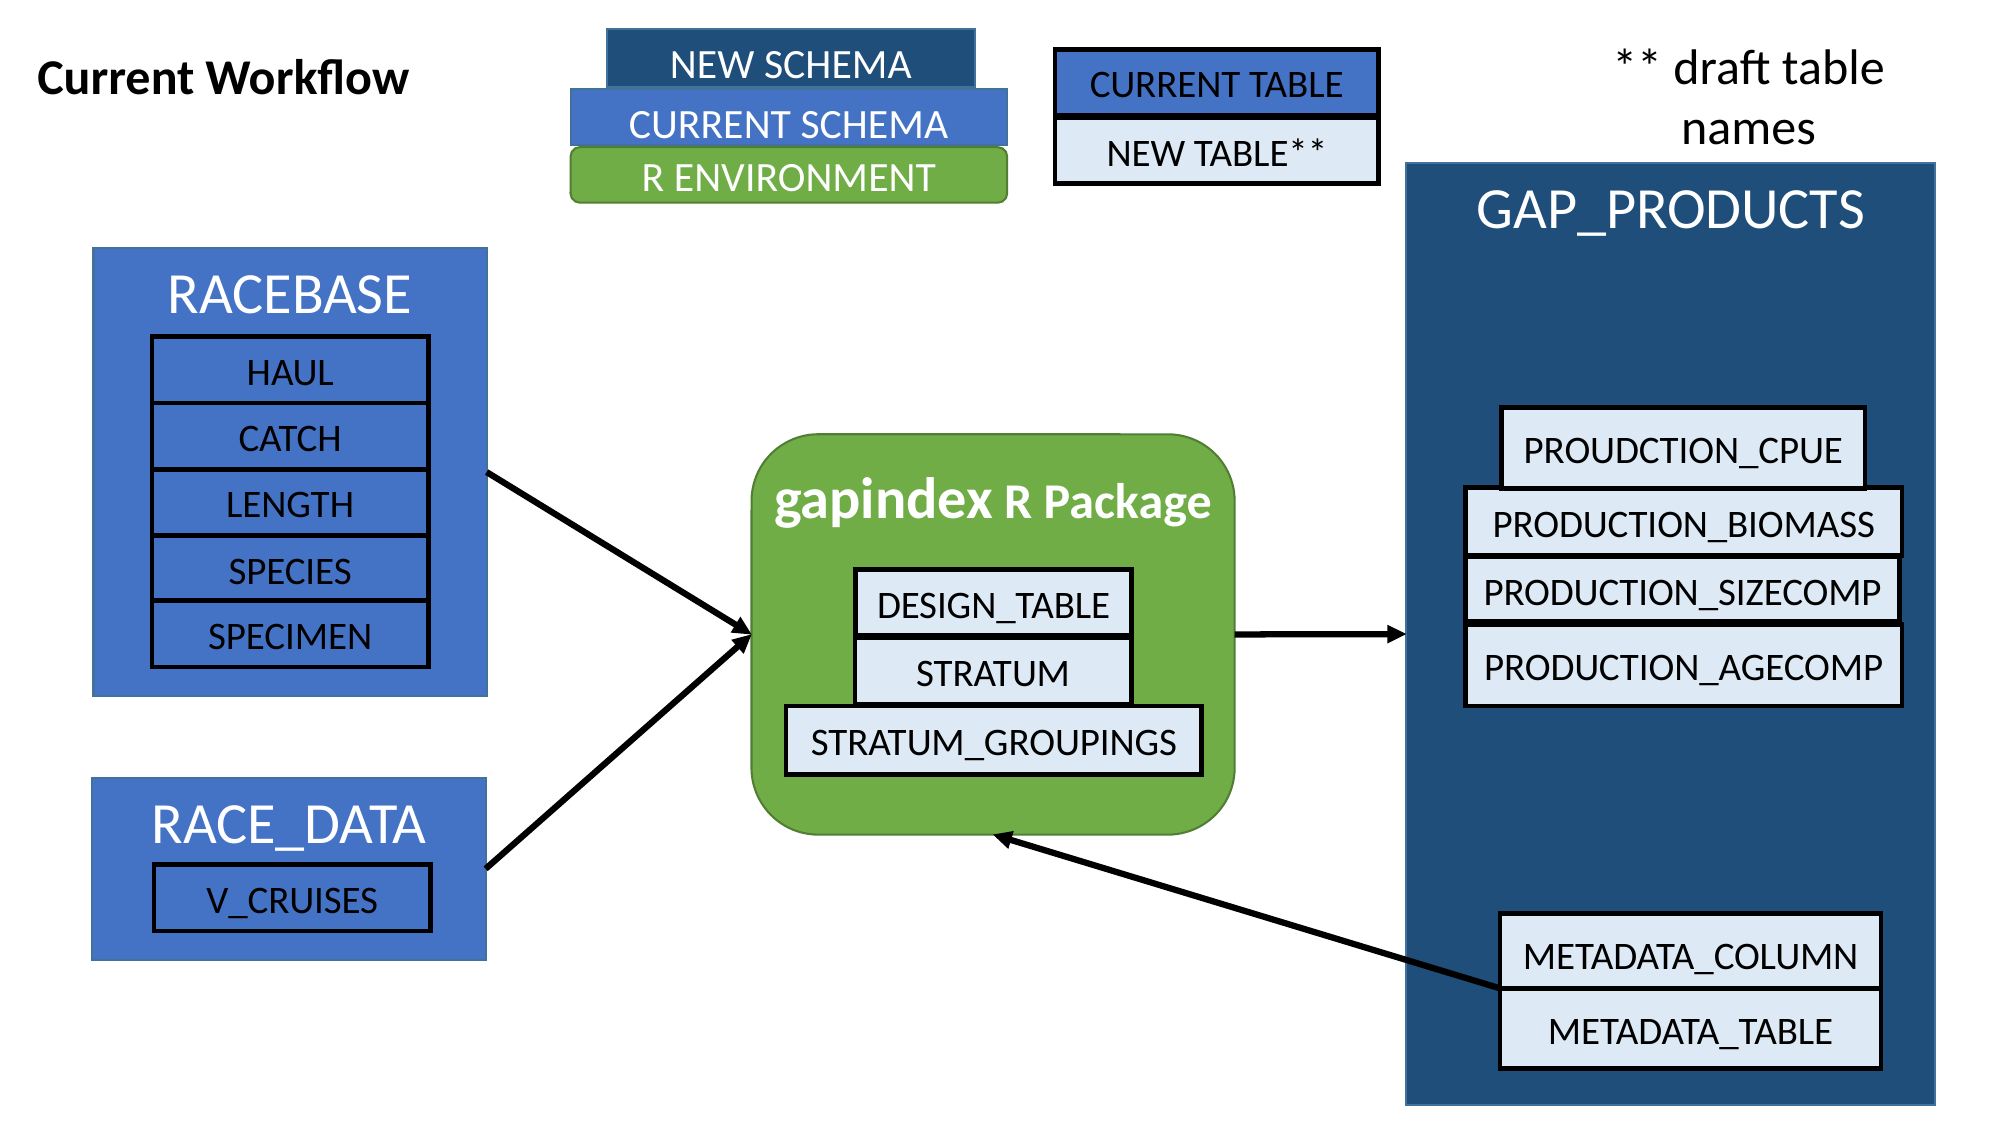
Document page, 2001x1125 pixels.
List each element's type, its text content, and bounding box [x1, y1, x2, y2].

text_box METADATA_TABLE [1499, 988, 1881, 1069]
text_box ** draft table names [1531, 14, 1966, 175]
text_box NEW SCHEMA [606, 28, 976, 88]
text_box R ENVIRONMENT [570, 147, 1008, 203]
text_box CATCH [151, 402, 429, 469]
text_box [486, 472, 752, 635]
text_box PRODUCTION_BIOMASS [1465, 487, 1902, 556]
text_box gapindex R Package [757, 452, 1229, 539]
text_box SPECIES [151, 535, 429, 600]
text_box DESIGN_TABLE [855, 569, 1132, 636]
text_box V_CRUISES [154, 864, 431, 931]
text_box GAP_PRODUCTS [1406, 163, 1936, 1106]
text_box METADATA_COLUMN [1500, 913, 1881, 988]
text_box LENGTH [151, 469, 429, 535]
text_box PRODUCTION_AGECOMP [1465, 624, 1902, 706]
text_box RACE_DATA [92, 777, 486, 960]
text_box STRATUM [854, 637, 1132, 705]
text_box RACEBASE [93, 248, 487, 696]
text_box [772, 434, 1214, 452]
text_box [993, 834, 1500, 989]
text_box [485, 634, 752, 869]
text_box [752, 474, 1235, 835]
text_box PROUDCTION_CPUE [1501, 407, 1866, 489]
text_box PRODUCTION_SIZECOMP [1465, 557, 1900, 622]
text_box HAUL [151, 336, 429, 402]
text_box SPECIMEN [151, 600, 429, 667]
text_box CURRENT TABLE [1055, 49, 1379, 116]
text_box NEW TABLE** [1055, 117, 1379, 184]
text_box CURRENT SCHEMA [570, 88, 1008, 146]
text_box Current Workflow [17, 24, 493, 125]
text_box STRATUM_GROUPINGS [786, 706, 1202, 775]
